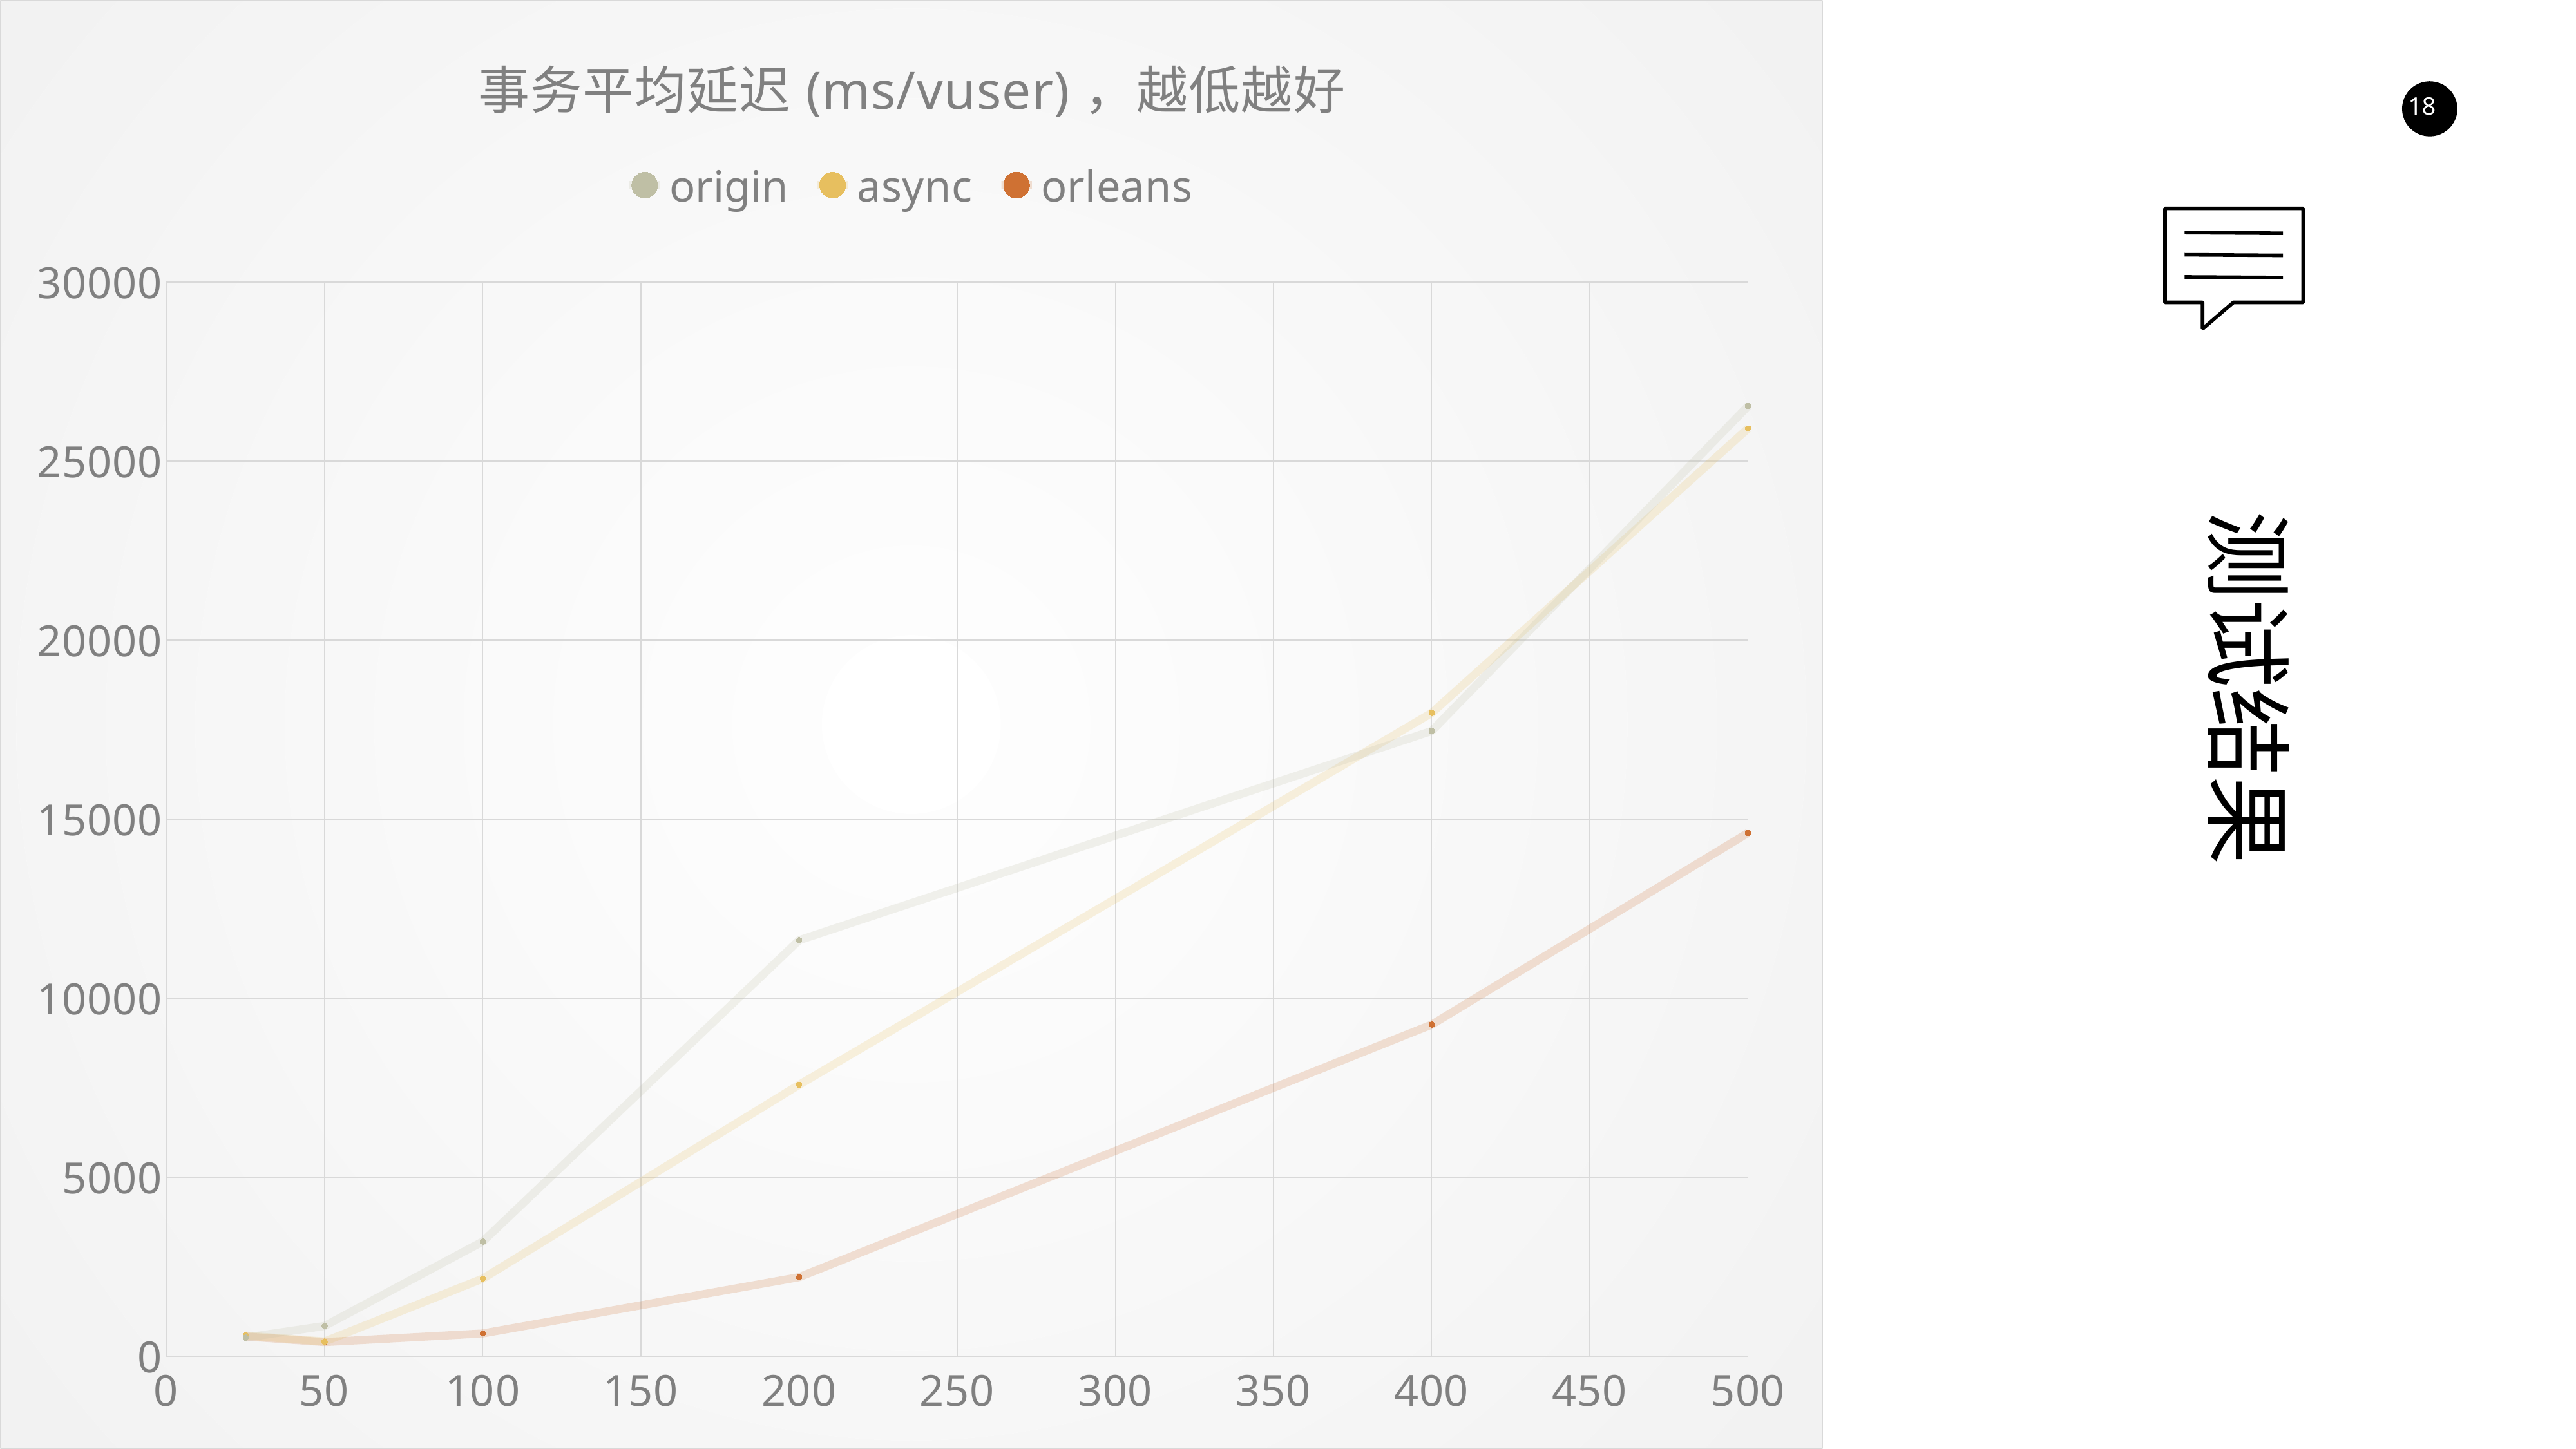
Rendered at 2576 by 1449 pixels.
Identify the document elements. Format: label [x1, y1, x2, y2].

text_box [2159, 208, 2309, 1168]
chart [0, 0, 1823, 1449]
